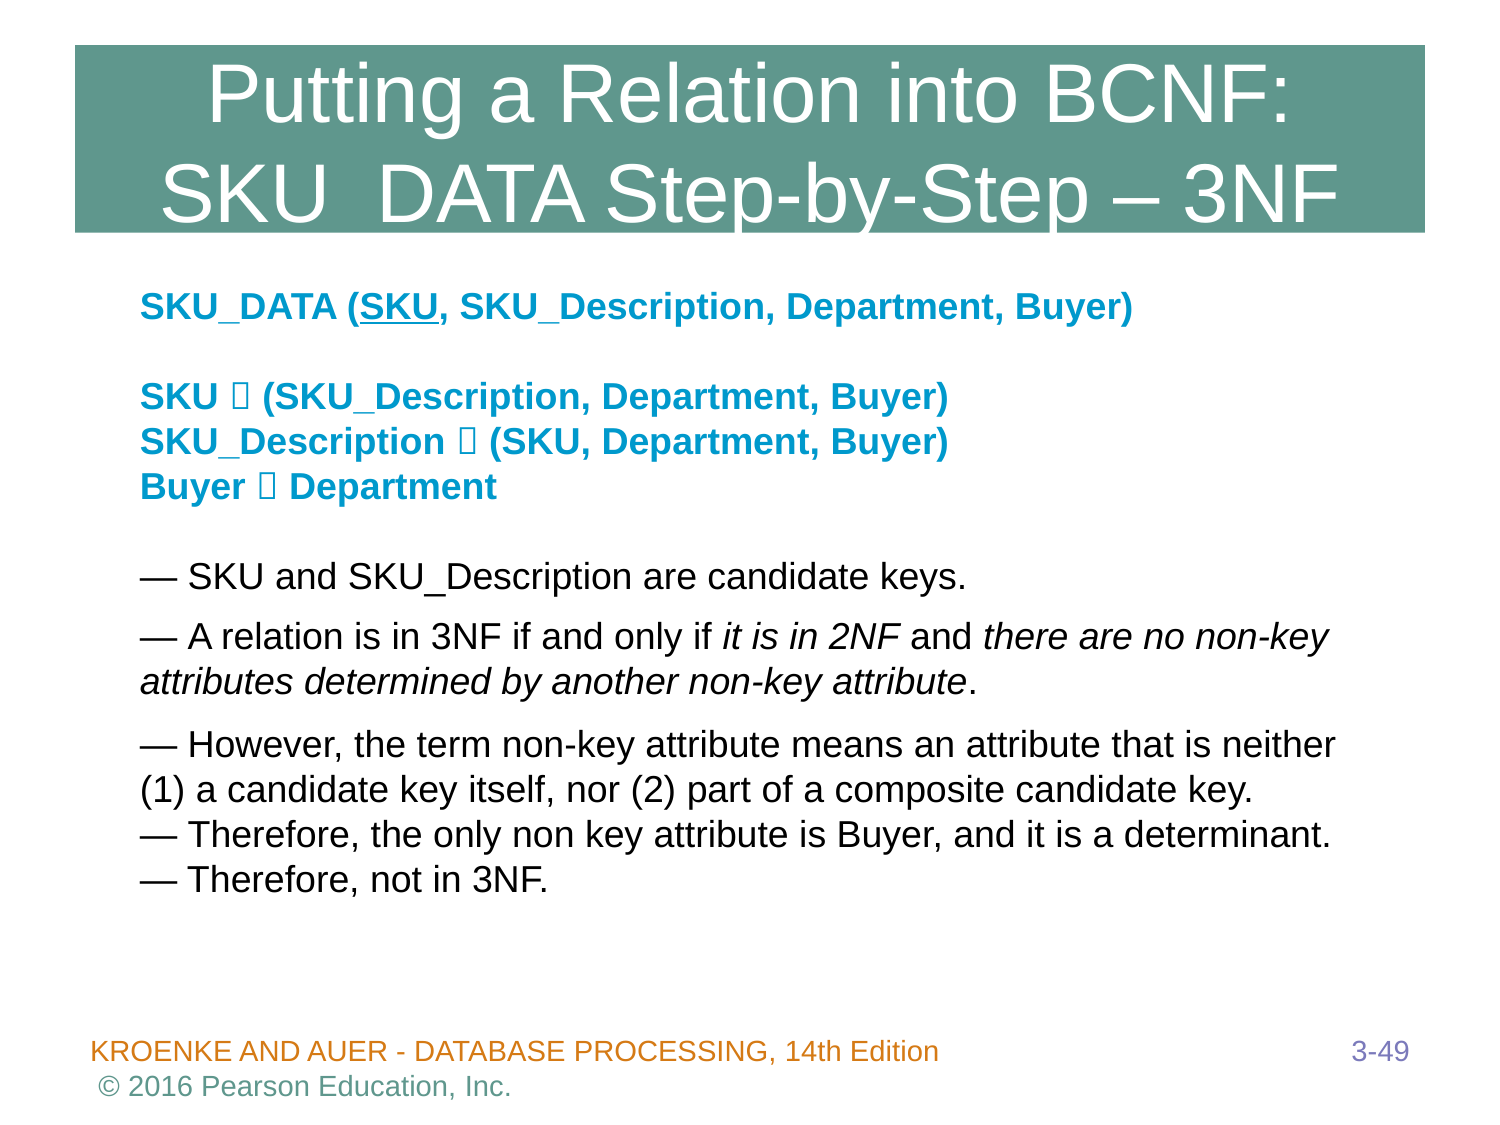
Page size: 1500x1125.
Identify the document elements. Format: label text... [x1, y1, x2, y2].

footer KROENKE AND AUER - DATABASE PROCESSING, 14th Edition © 2016 Pearson Education, Inc. [74, 1024, 963, 1104]
slide_number 3-49 [1074, 1024, 1426, 1103]
title Putting a Relation into BCNF: SKU_DATA Step-by-Step – 3NF [74, 44, 1426, 233]
text_box SKU_DATA (SKU, SKU_Description, Department, Buyer) SKU  (SKU_Description, Department, Buyer) SKU_Description  (SKU, Department, Buyer) Buyer  Department — SKU and SKU_Description are candidate keys. — A relation is in 3NF if and only if it is in 2NF and there are no non-key attributes determined by another non-key attribute. — However, the term non-key attribute means an attribute that is neither (1) a candidate key itself, nor (2) part of a composite candidate key. — Therefore, the only non key attribute is Buyer, and it is a determinant. — Therefore, not in 3NF. [125, 274, 1375, 908]
